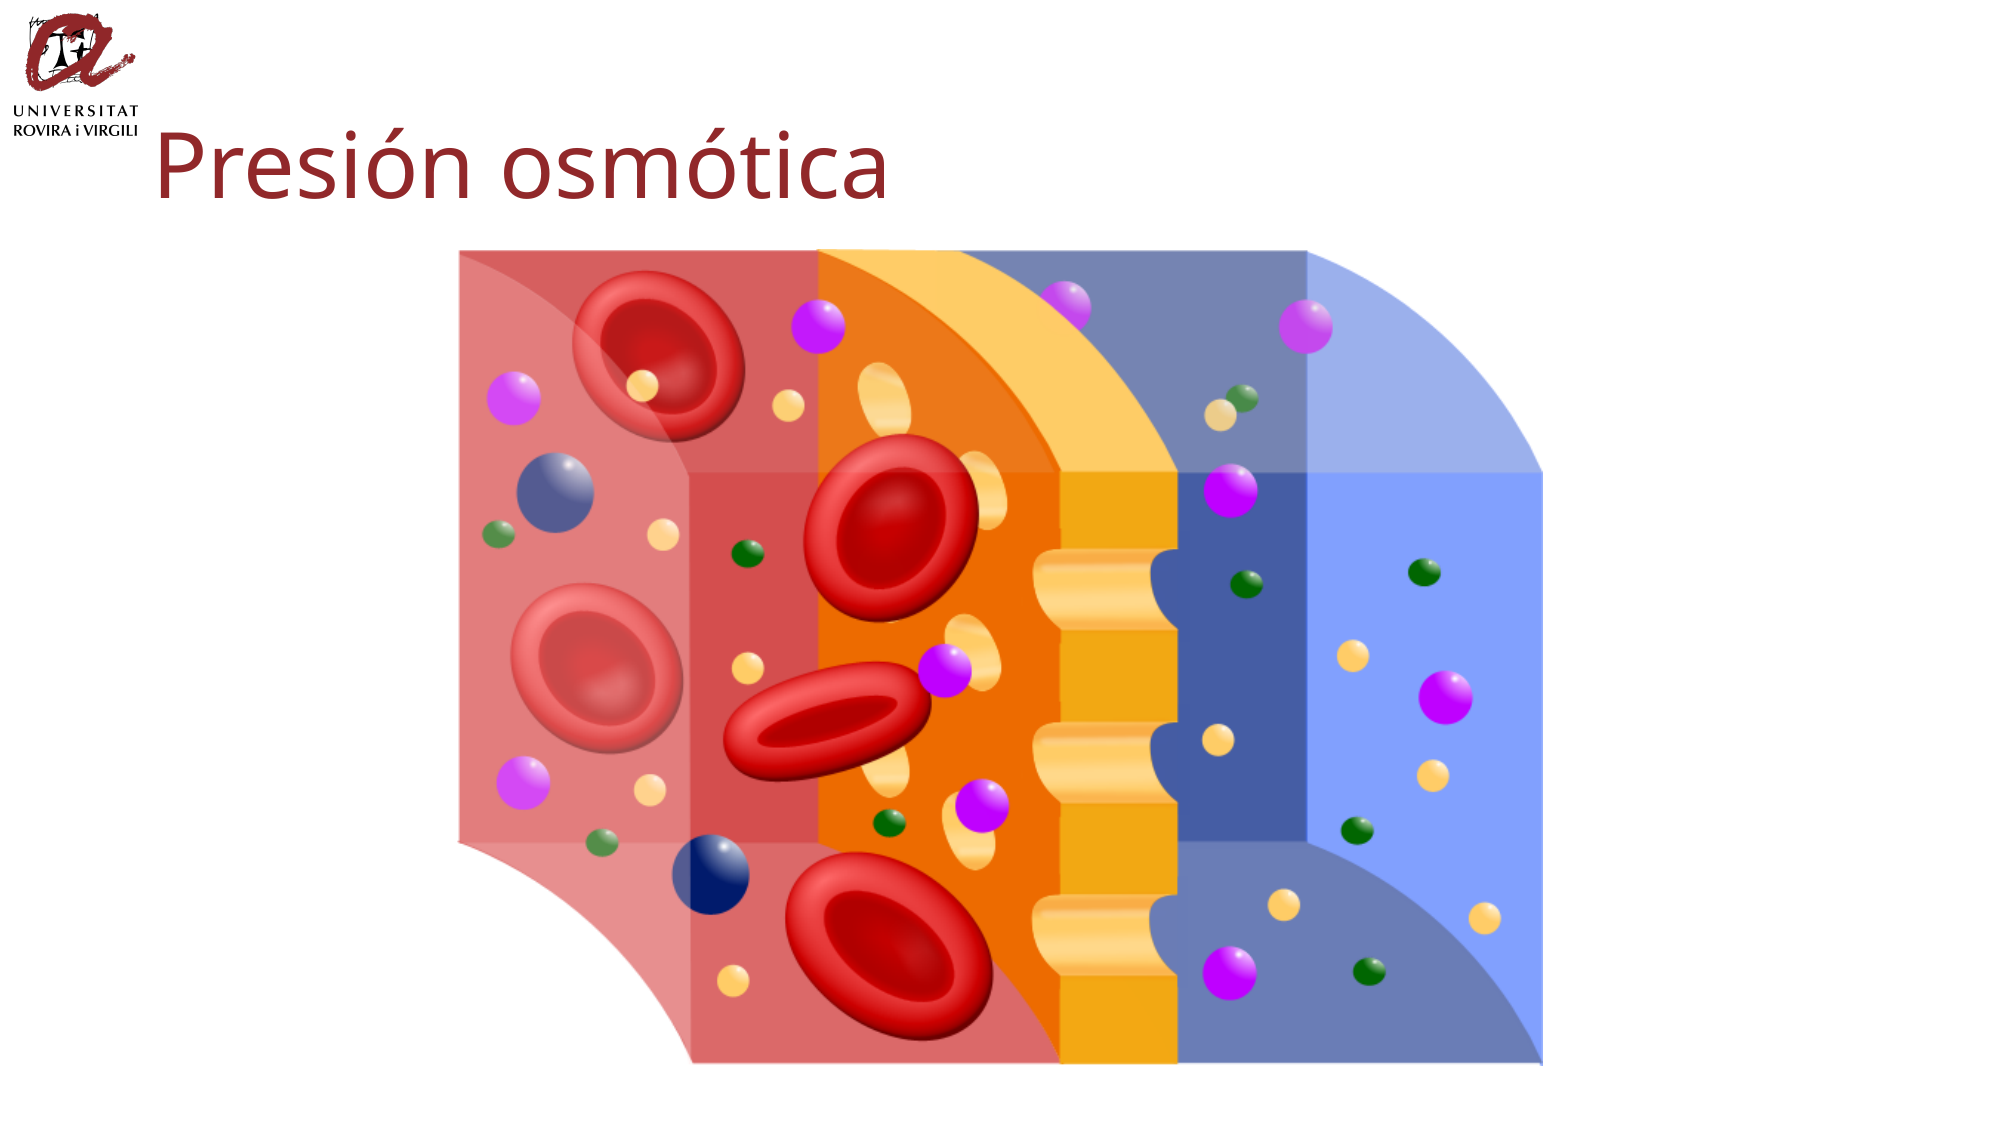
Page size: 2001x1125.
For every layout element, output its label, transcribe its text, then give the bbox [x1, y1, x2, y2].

title Presión osmótica [137, 59, 1863, 278]
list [457, 248, 1543, 1066]
picture [14, 13, 138, 136]
